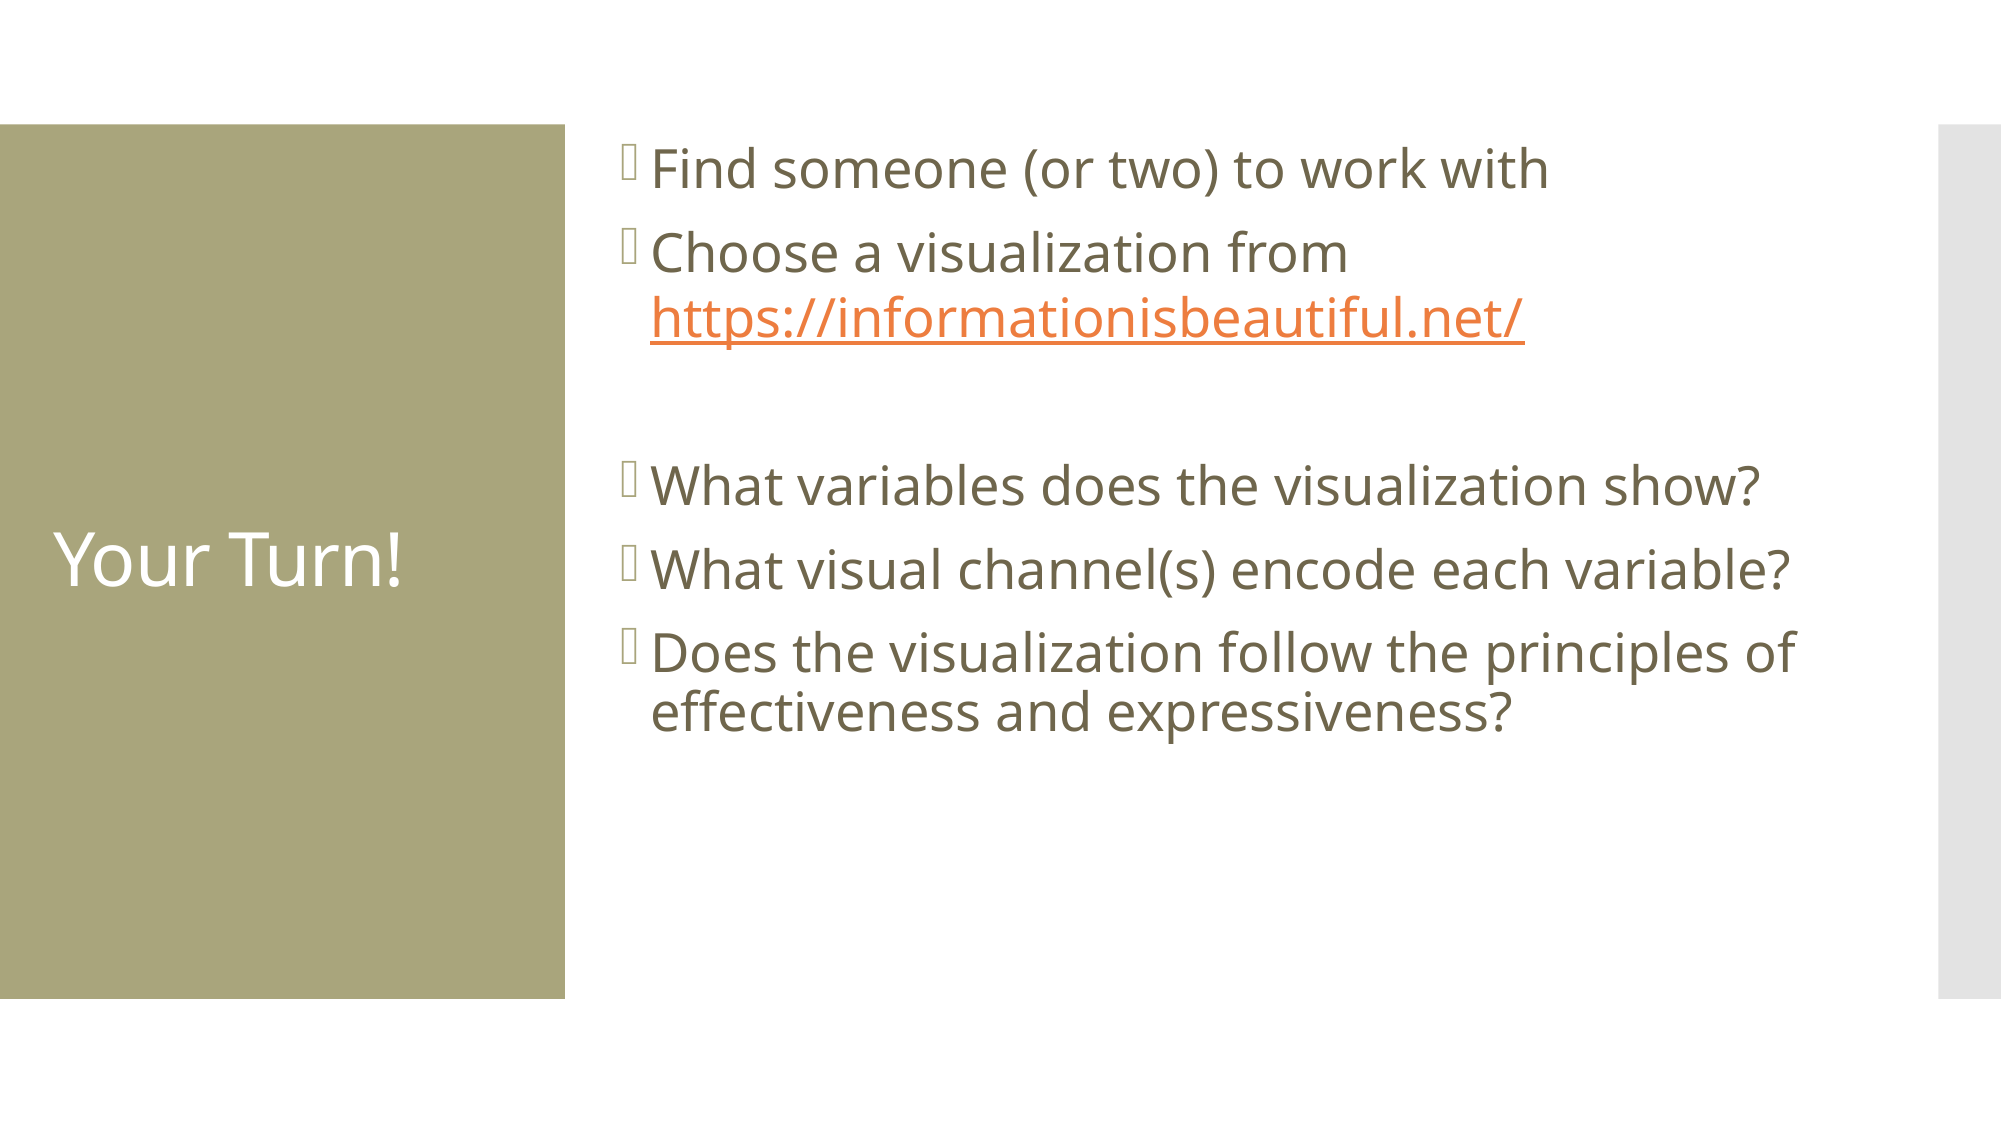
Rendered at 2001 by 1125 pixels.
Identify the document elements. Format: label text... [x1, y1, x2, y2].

list Find someone (or two) to work with Choose a visualization from https://informationisbeautiful.net/ What variables does the visualization show? What visual channel(s) encode each variable? Does the visualization follow the principles of effectiveness and expressiveness? [605, 134, 1932, 1005]
title Your Turn! [38, 401, 517, 724]
